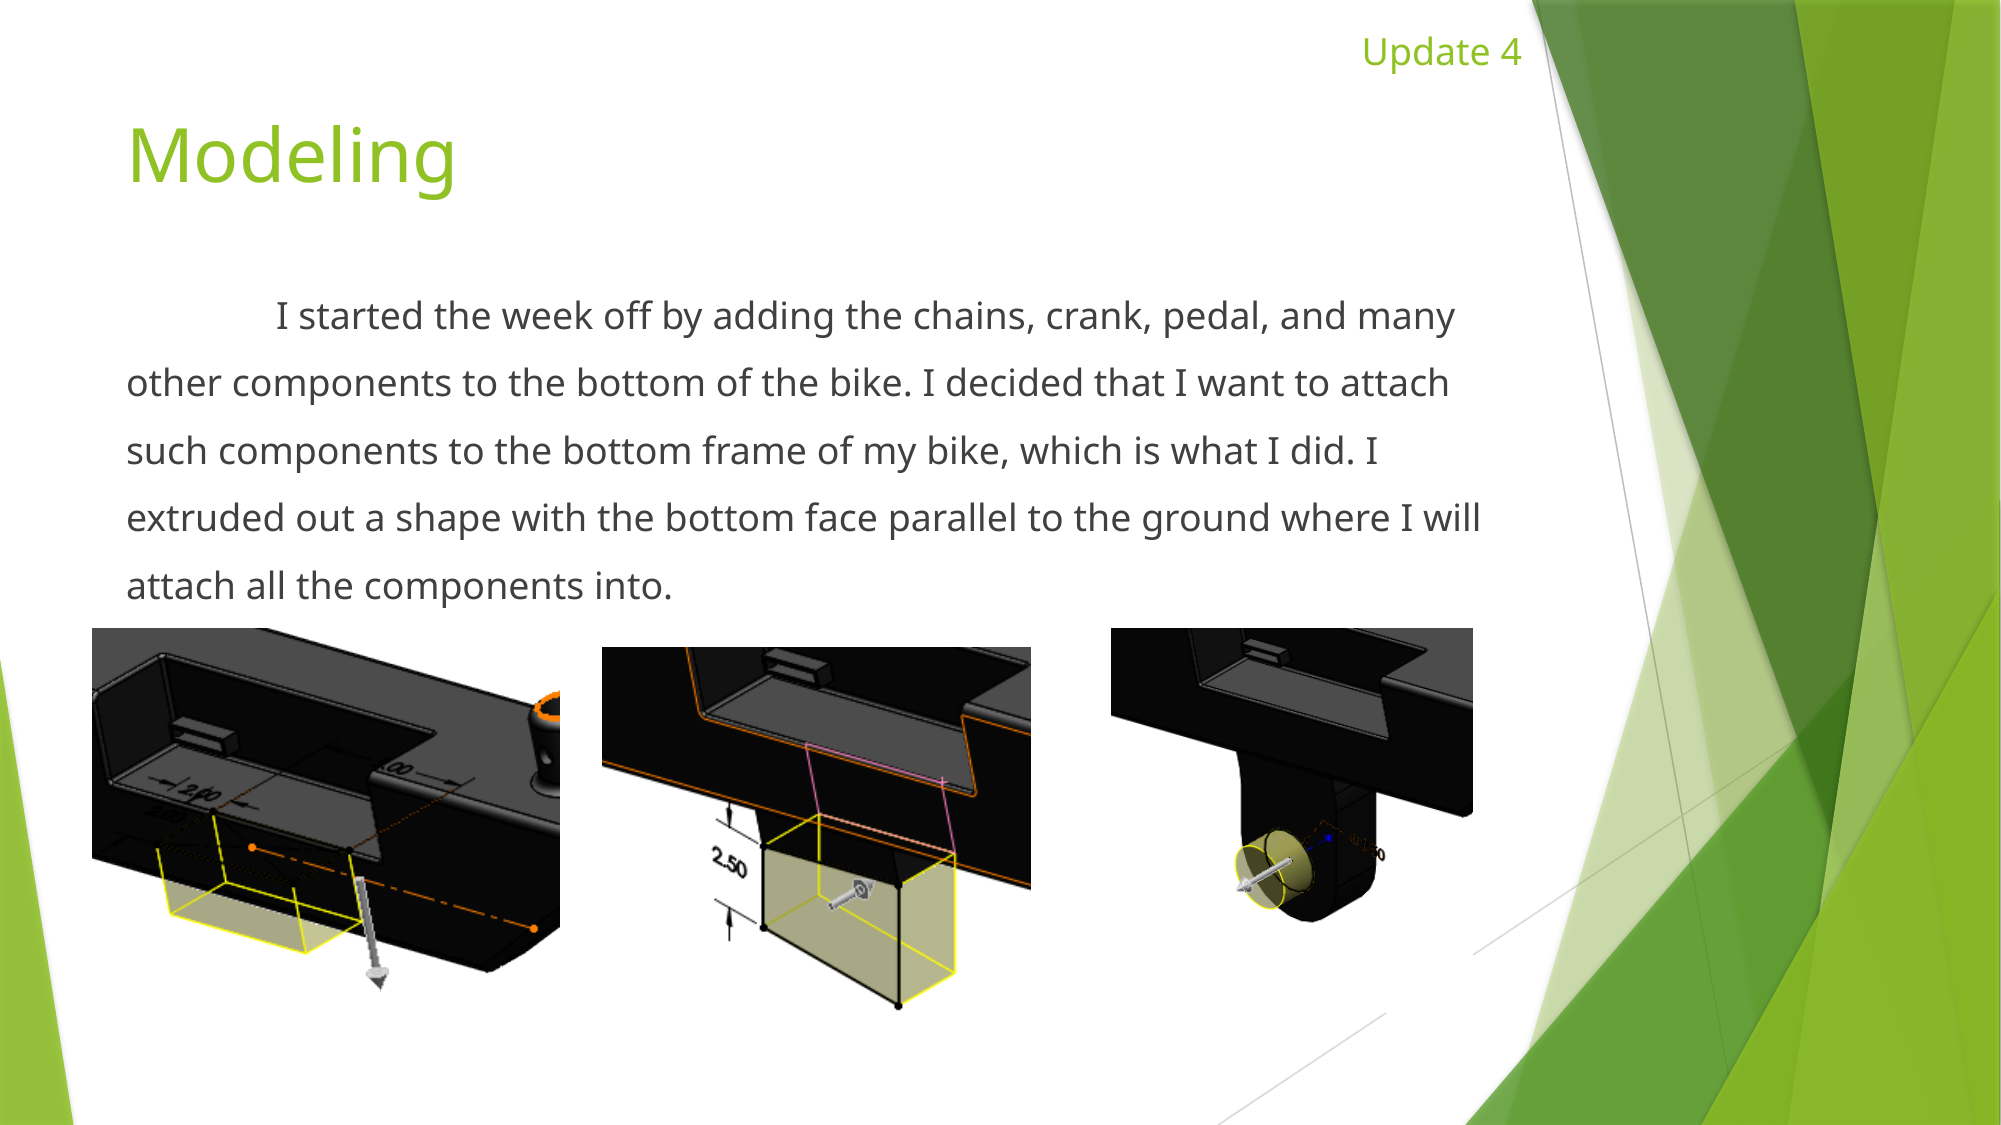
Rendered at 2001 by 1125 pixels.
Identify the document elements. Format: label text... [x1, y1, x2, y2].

text_box Update 4 [1346, 20, 1537, 81]
list I started the week off by adding the chains, crank, pedal, and many other components to the bottom of the bike. I decided that I want to attach such components to the bottom frame of my bike, which is what I did. I extruded out a shape with the bottom face parallel to the ground where I will attach all the components into. [111, 261, 1522, 899]
picture [601, 646, 1031, 1076]
picture [92, 627, 561, 1095]
picture [1110, 627, 1474, 1013]
title Modeling [111, 99, 1522, 261]
